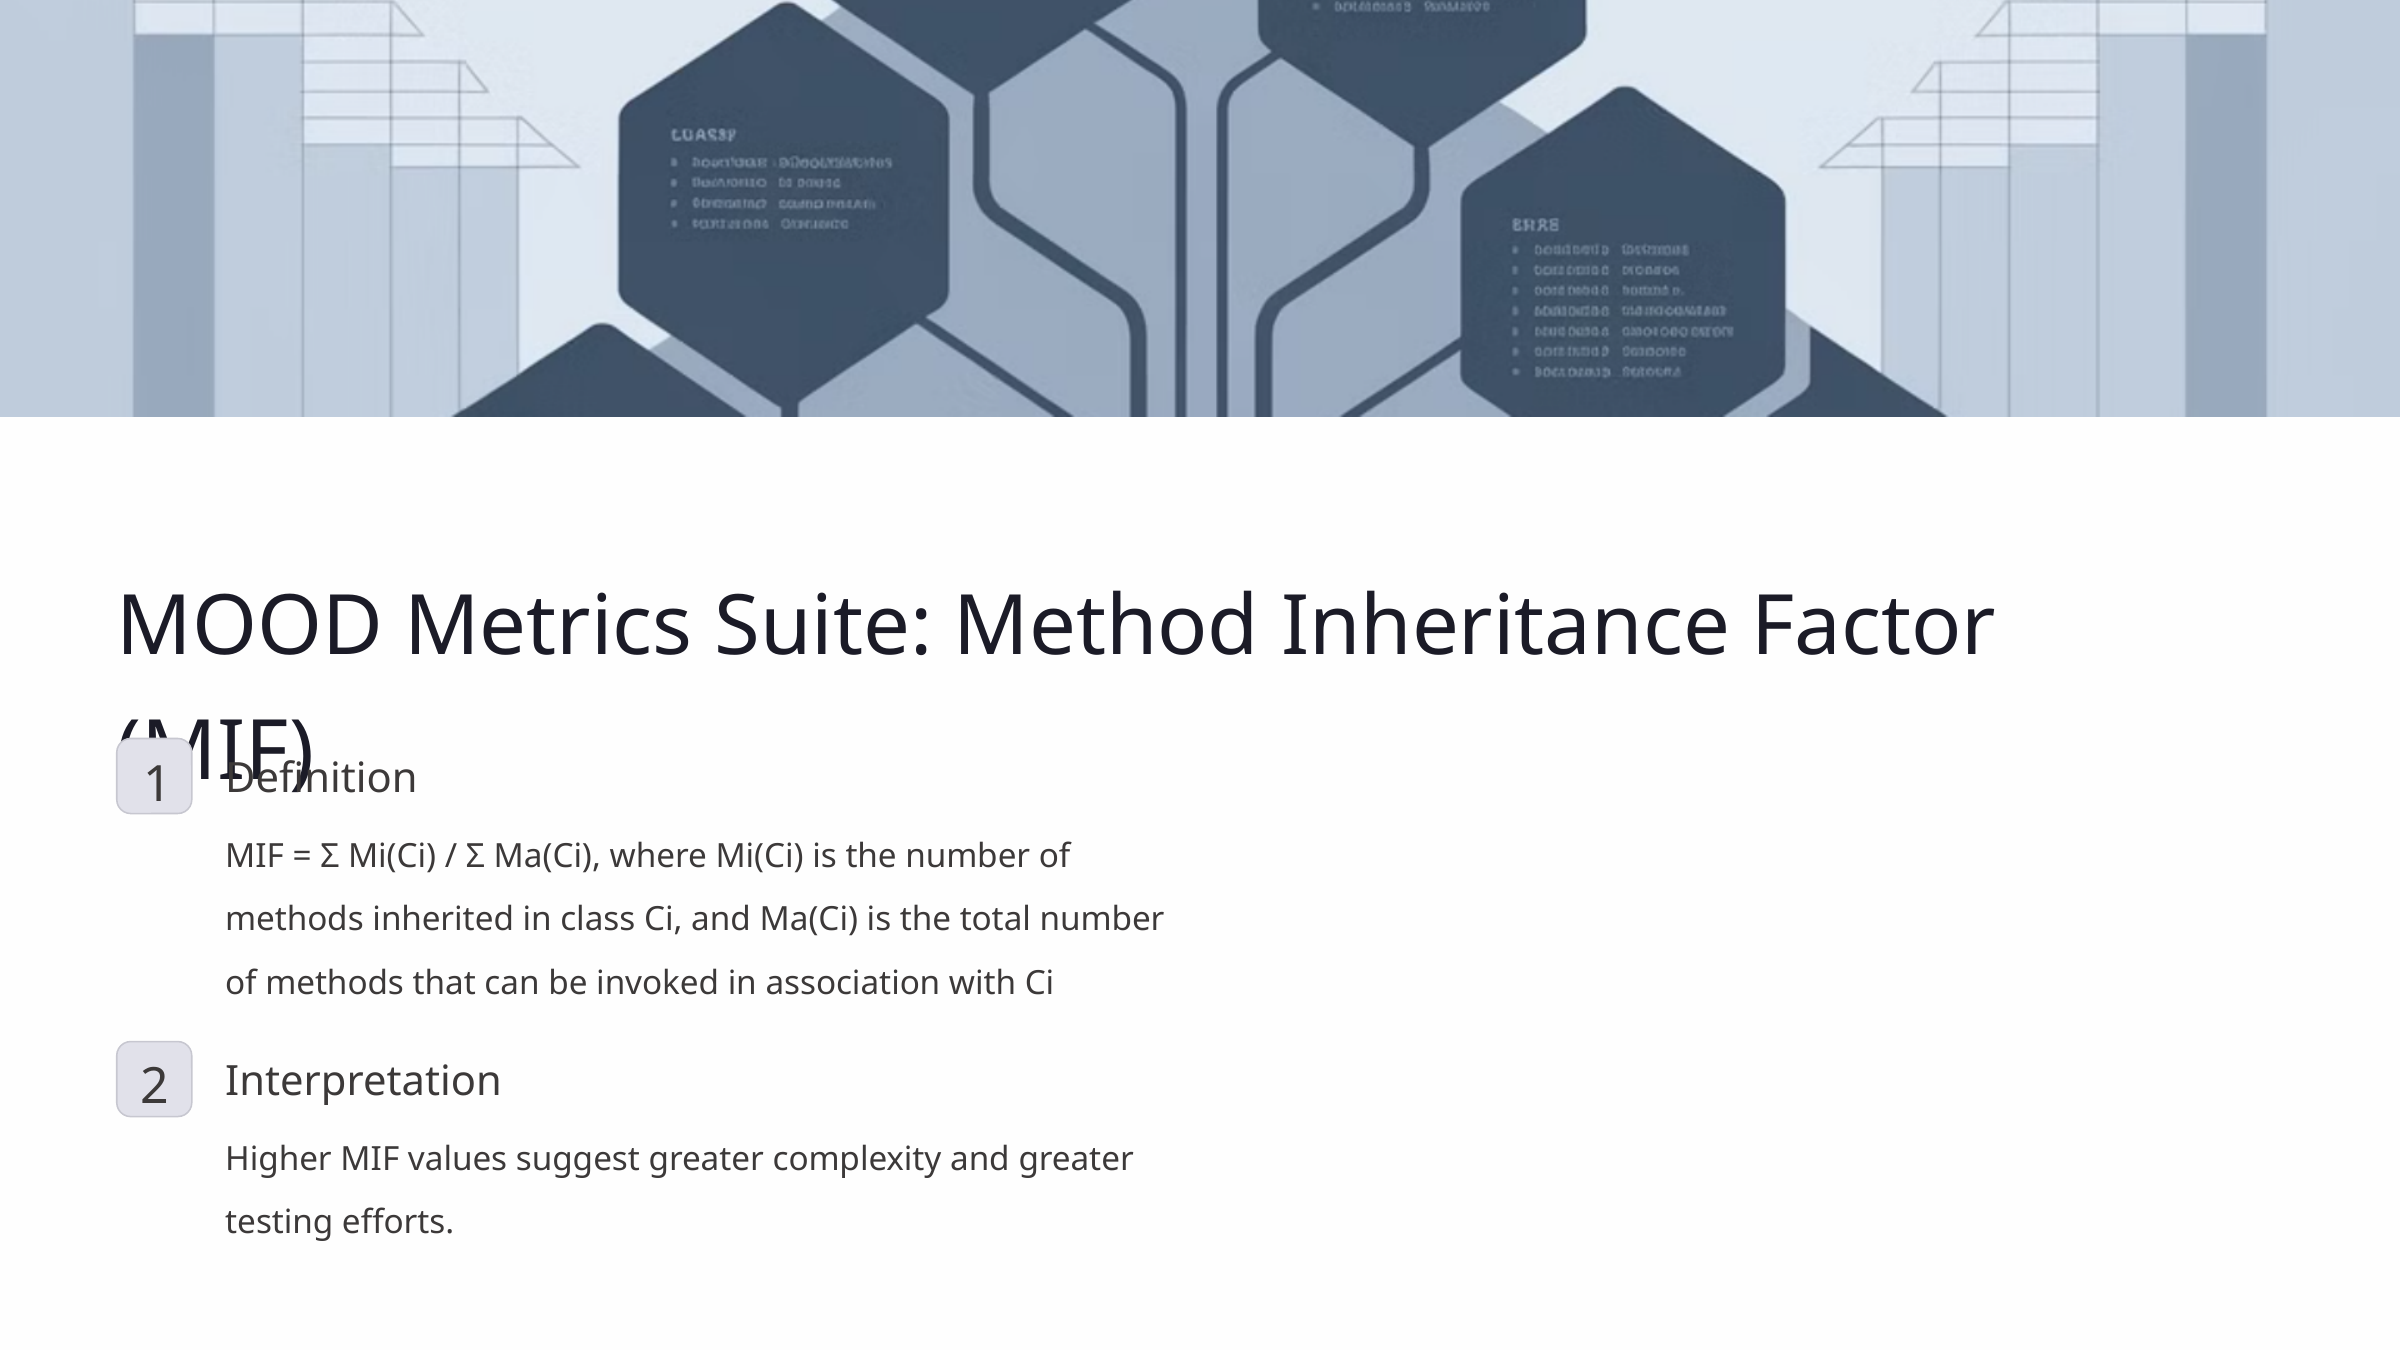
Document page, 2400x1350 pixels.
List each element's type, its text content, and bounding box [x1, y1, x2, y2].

text_box 1 [143, 750, 166, 801]
picture [0, 0, 2400, 418]
text_box Interpretation [225, 1041, 643, 1094]
text_box Higher MIF values suggest greater complexity and greater testing efforts. [225, 1113, 1184, 1221]
text_box MOOD Metrics Suite: Method Inheritance Factor (MIF) [116, 546, 2152, 651]
text_box [116, 1041, 192, 1117]
text_box 2 [140, 1054, 168, 1105]
text_box MIF = Σ Mi(Ci) / Σ Ma(Ci), where Mi(Ci) is the number of methods inherited in class Ci, and Ma(Ci) is the total number of methods that can be invoked in association with Ci [225, 810, 1184, 971]
text_box Definition [225, 738, 643, 791]
text_box [116, 738, 192, 814]
